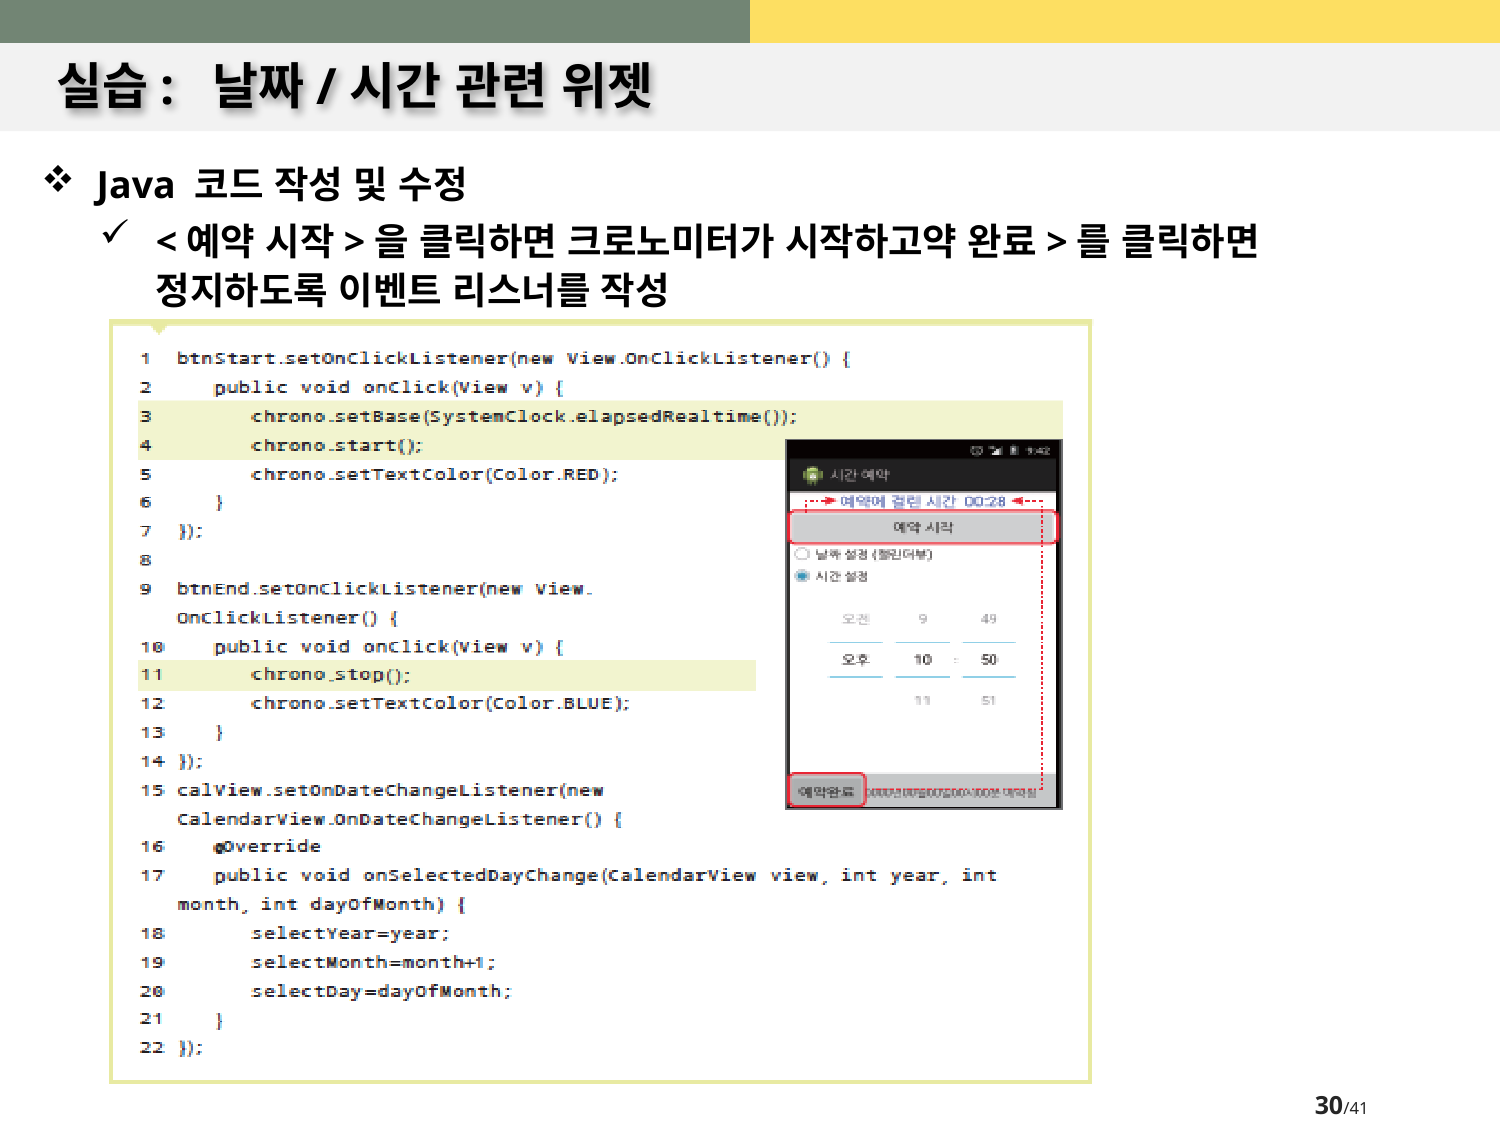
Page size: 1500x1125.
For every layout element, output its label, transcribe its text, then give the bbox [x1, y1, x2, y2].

picture [105, 319, 1097, 1090]
title 실습: 날짜/시간 관련 위젯 [41, 42, 1459, 128]
list Java 코드 작성 및 수정 <예약 시작>을 클릭하면 크로노미터가 시작하고약 완료>를 클릭하면 정지하도록 이벤트 리스너를 작성 [26, 148, 1444, 1024]
